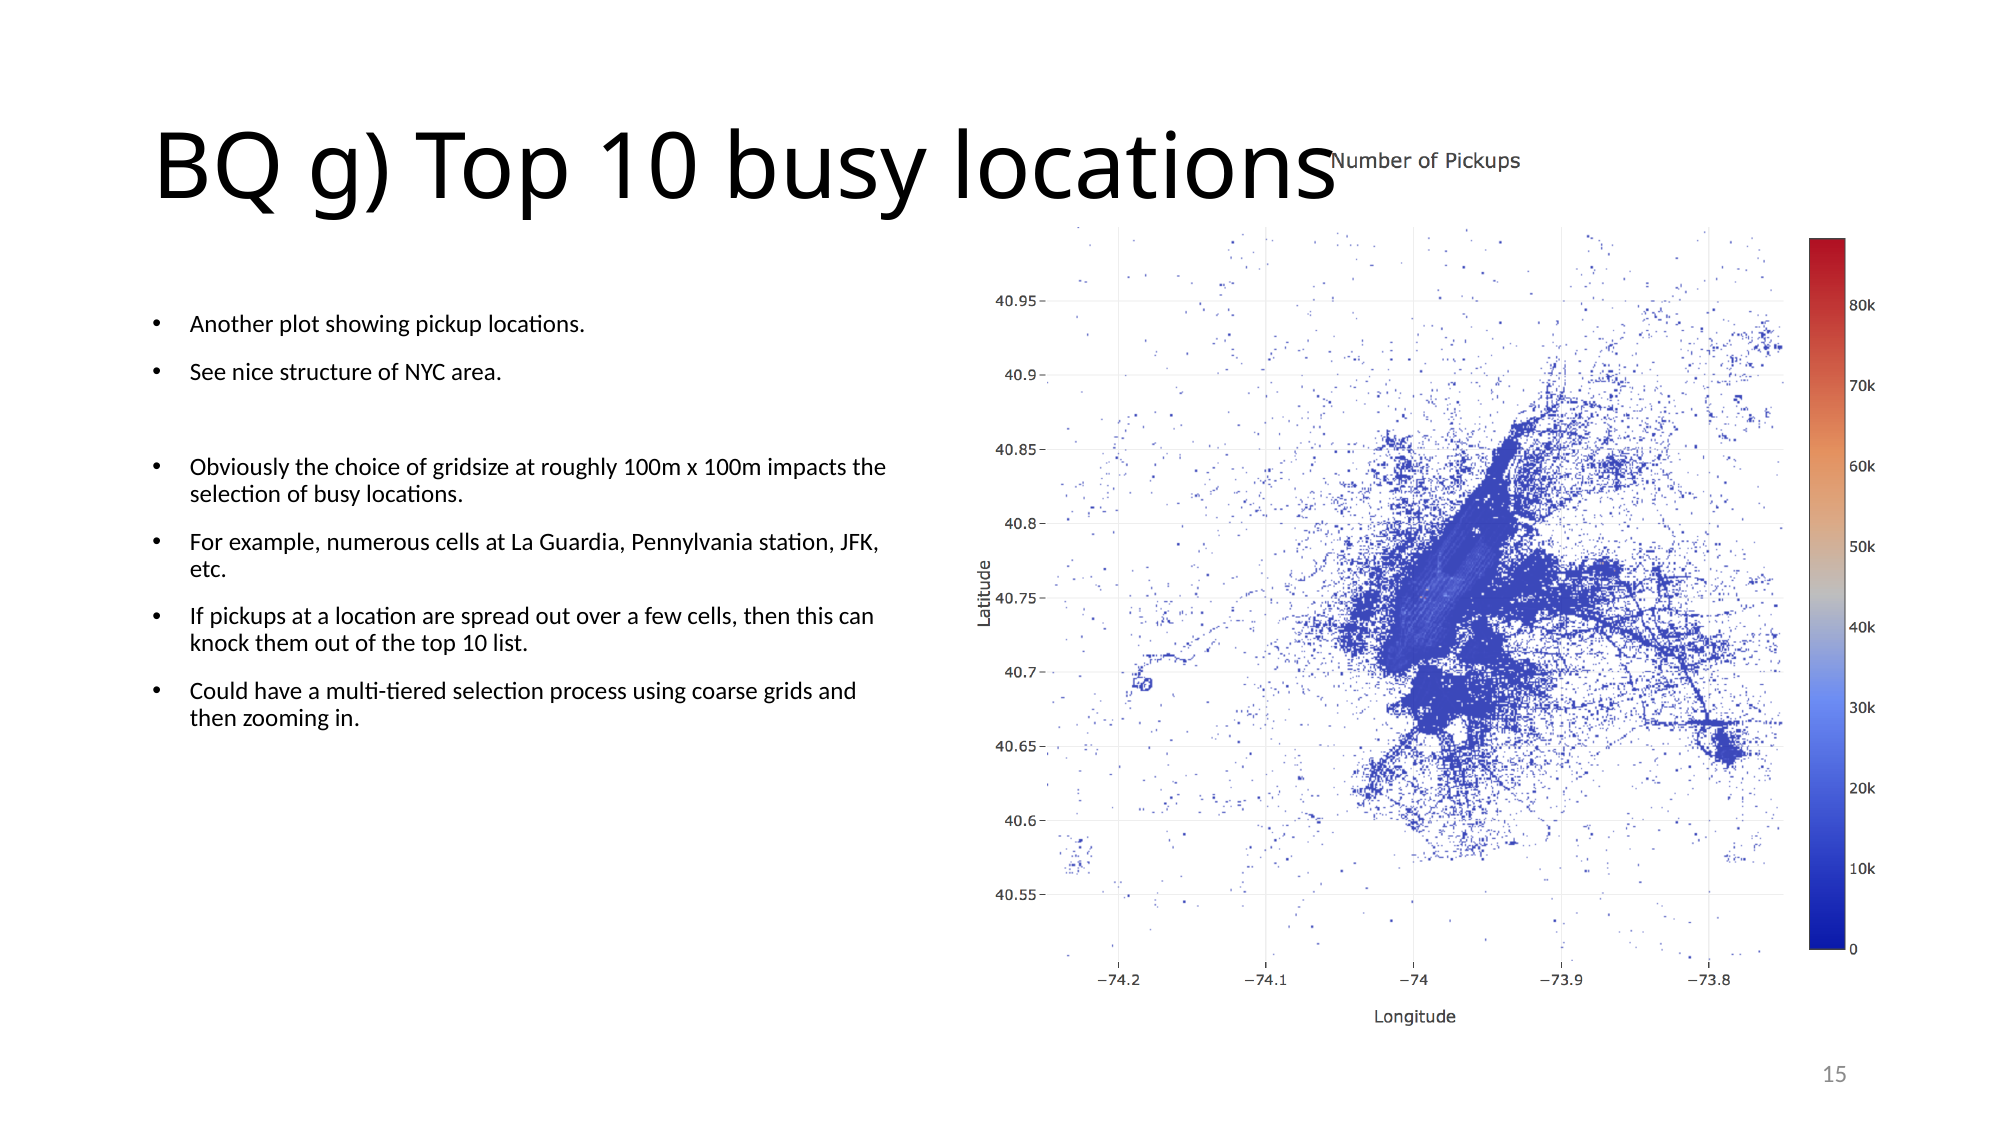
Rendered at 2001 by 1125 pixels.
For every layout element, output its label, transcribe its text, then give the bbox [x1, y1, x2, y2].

title BQ g) Top 10 busy locations [137, 59, 1863, 278]
list Another plot showing pickup locations. See nice structure of NYC area. Obviously the choice of gridsize at roughly 100m x 100m impacts the selection of busy locations. For example, numerous cells at La Guardia, Pennylvania station, JFK, etc. If pickups at a location are spread out over a few cells, then this can knock them out of the top 10 list. Could have a multi-tiered selection process using coarse grids and then zooming in. [137, 303, 913, 1018]
slide_number 15 [1412, 1042, 1863, 1103]
picture [947, 139, 1885, 1040]
